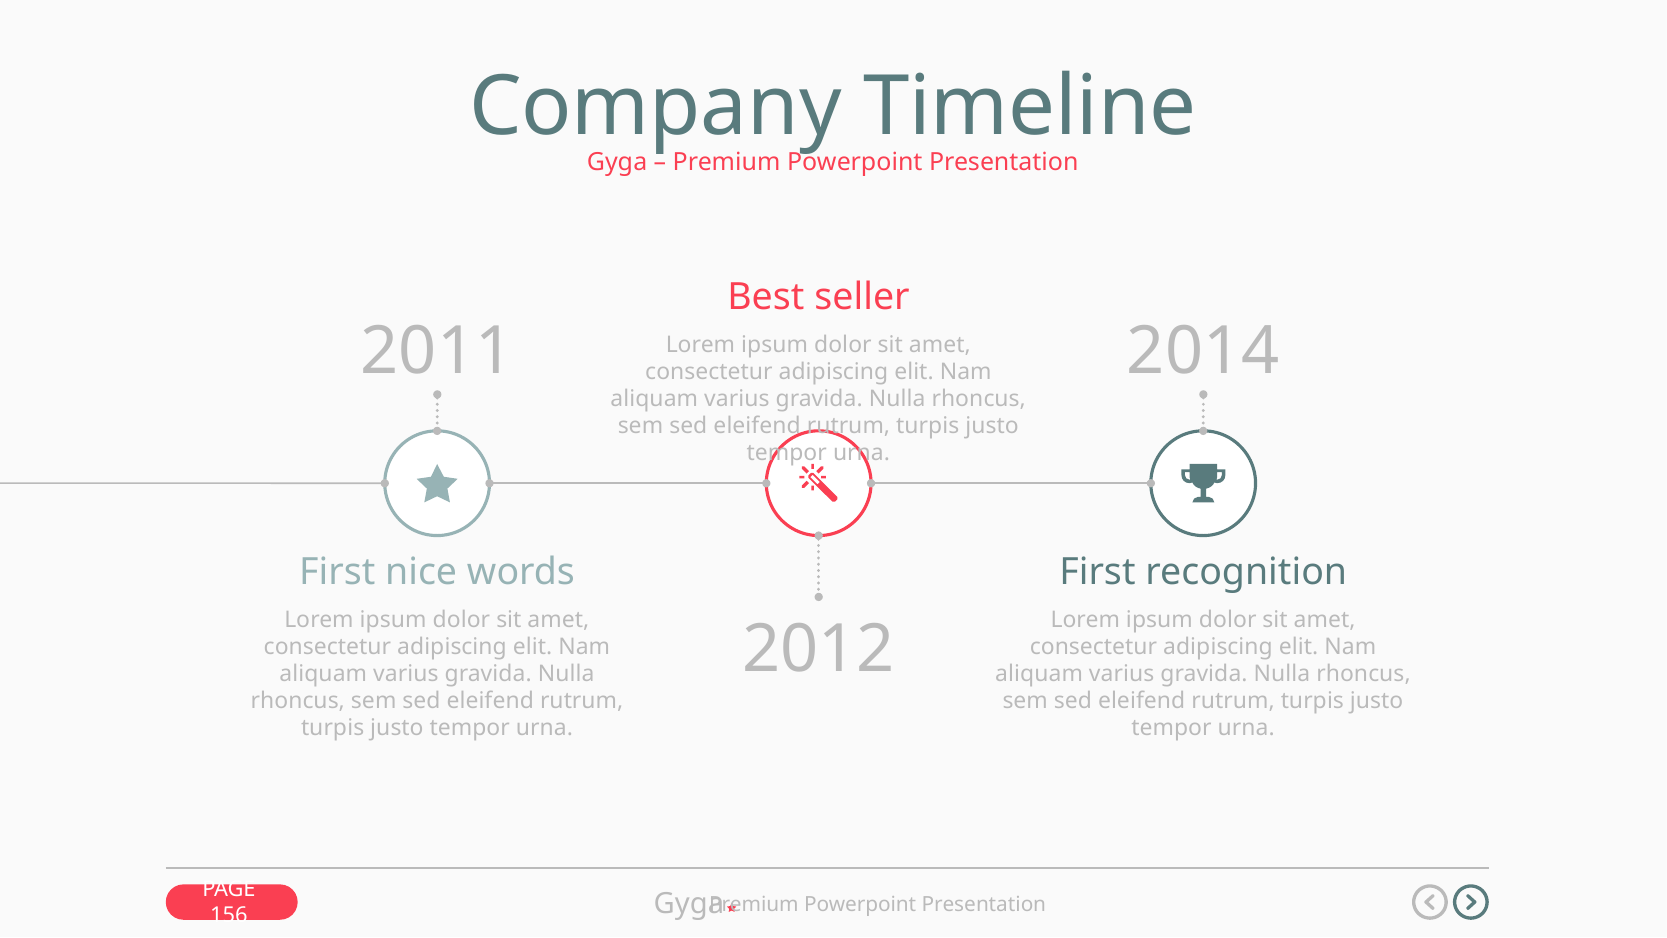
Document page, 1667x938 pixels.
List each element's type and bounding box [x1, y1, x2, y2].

text_box [590, 282, 1048, 538]
text_box [315, 299, 559, 395]
text_box [382, 428, 492, 538]
list [0, 43, 1667, 185]
text_box [1148, 428, 1258, 538]
text_box [1081, 299, 1325, 395]
text_box [218, 557, 656, 748]
text_box [978, 557, 1429, 748]
text_box [697, 535, 941, 692]
